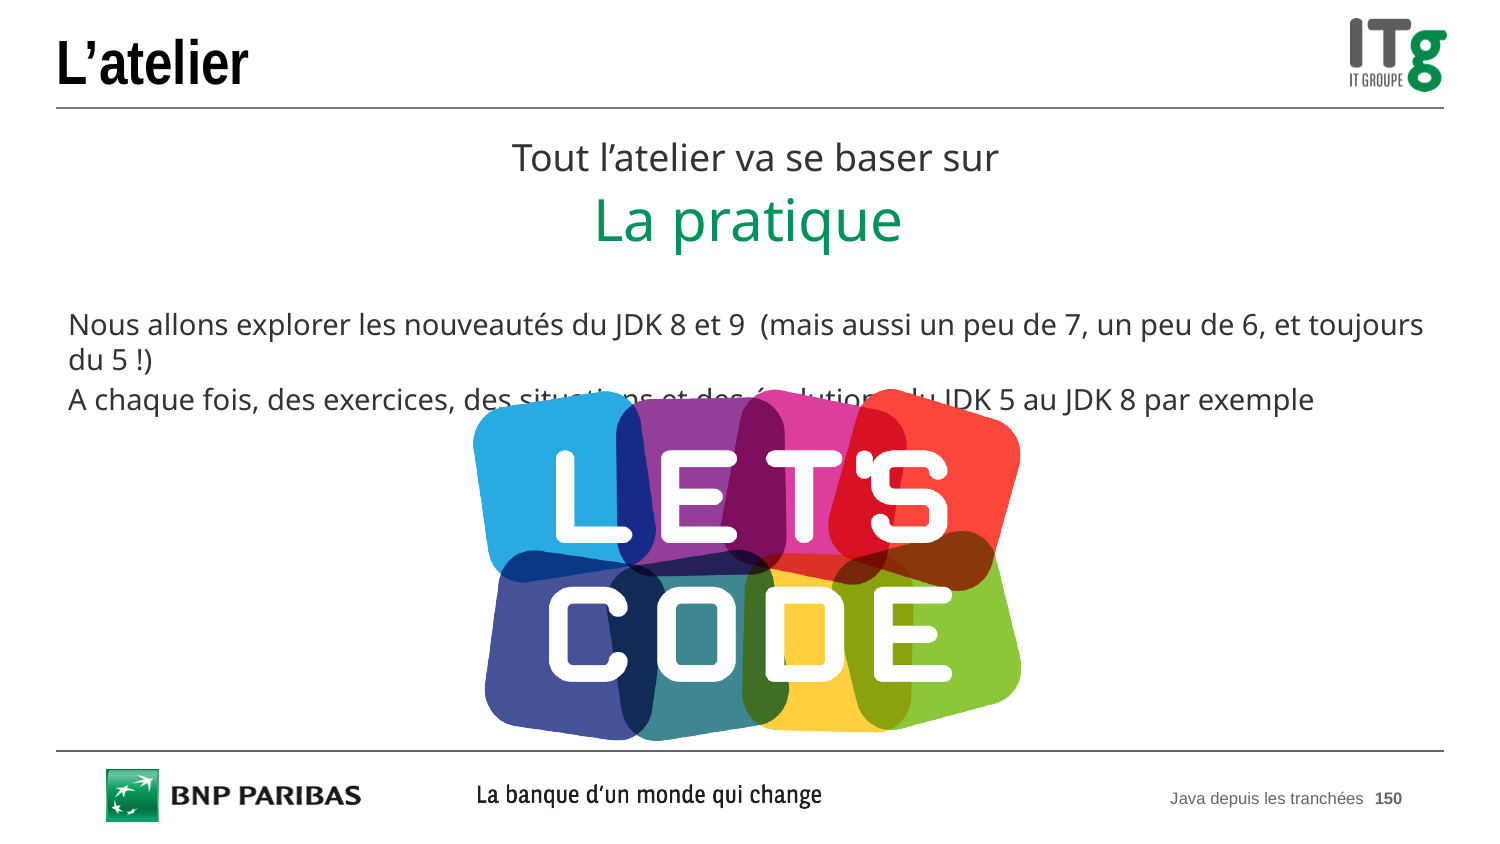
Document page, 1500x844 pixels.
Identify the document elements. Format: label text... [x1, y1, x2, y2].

slide_number 150 [1372, 786, 1403, 810]
picture [478, 784, 821, 809]
footer Java depuis les tranchées [1033, 786, 1365, 810]
text_box Tout l’atelier va se baser sur La pratique Nous allons explorer les nouveautés du JDK 8 et 9 (mais aussi un peu de 7, un peu de 6, et toujours du 5 !) A chaque fois, des exercices, des situations et des évolutions du JDK 5 au JDK 8 par exemple [53, 126, 1459, 411]
picture [106, 769, 361, 822]
title L’atelier [56, 14, 1444, 106]
picture [473, 388, 1021, 741]
